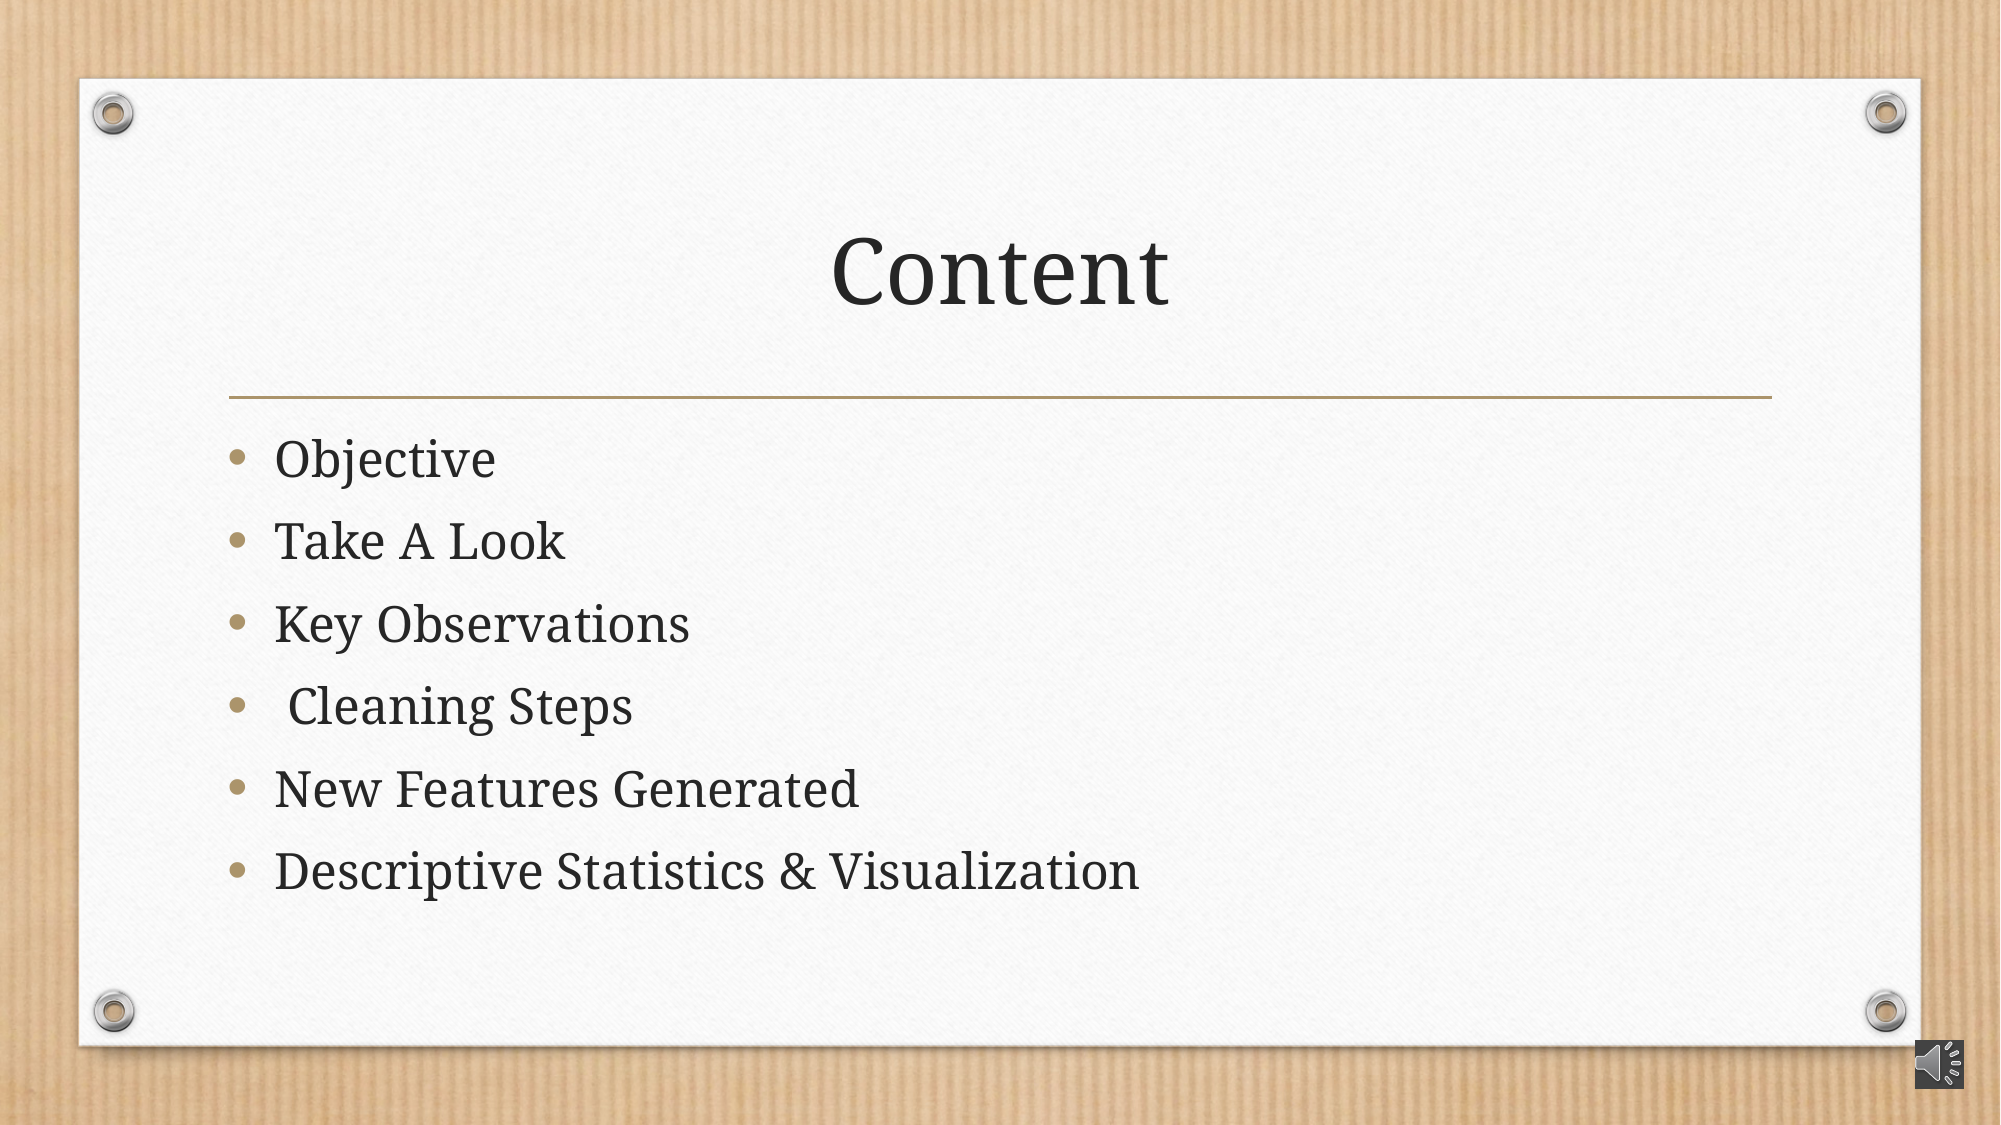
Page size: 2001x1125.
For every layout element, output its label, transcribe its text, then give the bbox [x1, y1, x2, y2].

picture [0, 0, 2001, 1125]
title Content [212, 161, 1788, 375]
list Objective Take A Look Key Observations Cleaning Steps New Features Generated Descriptive Statistics & Visualization [212, 419, 1788, 964]
